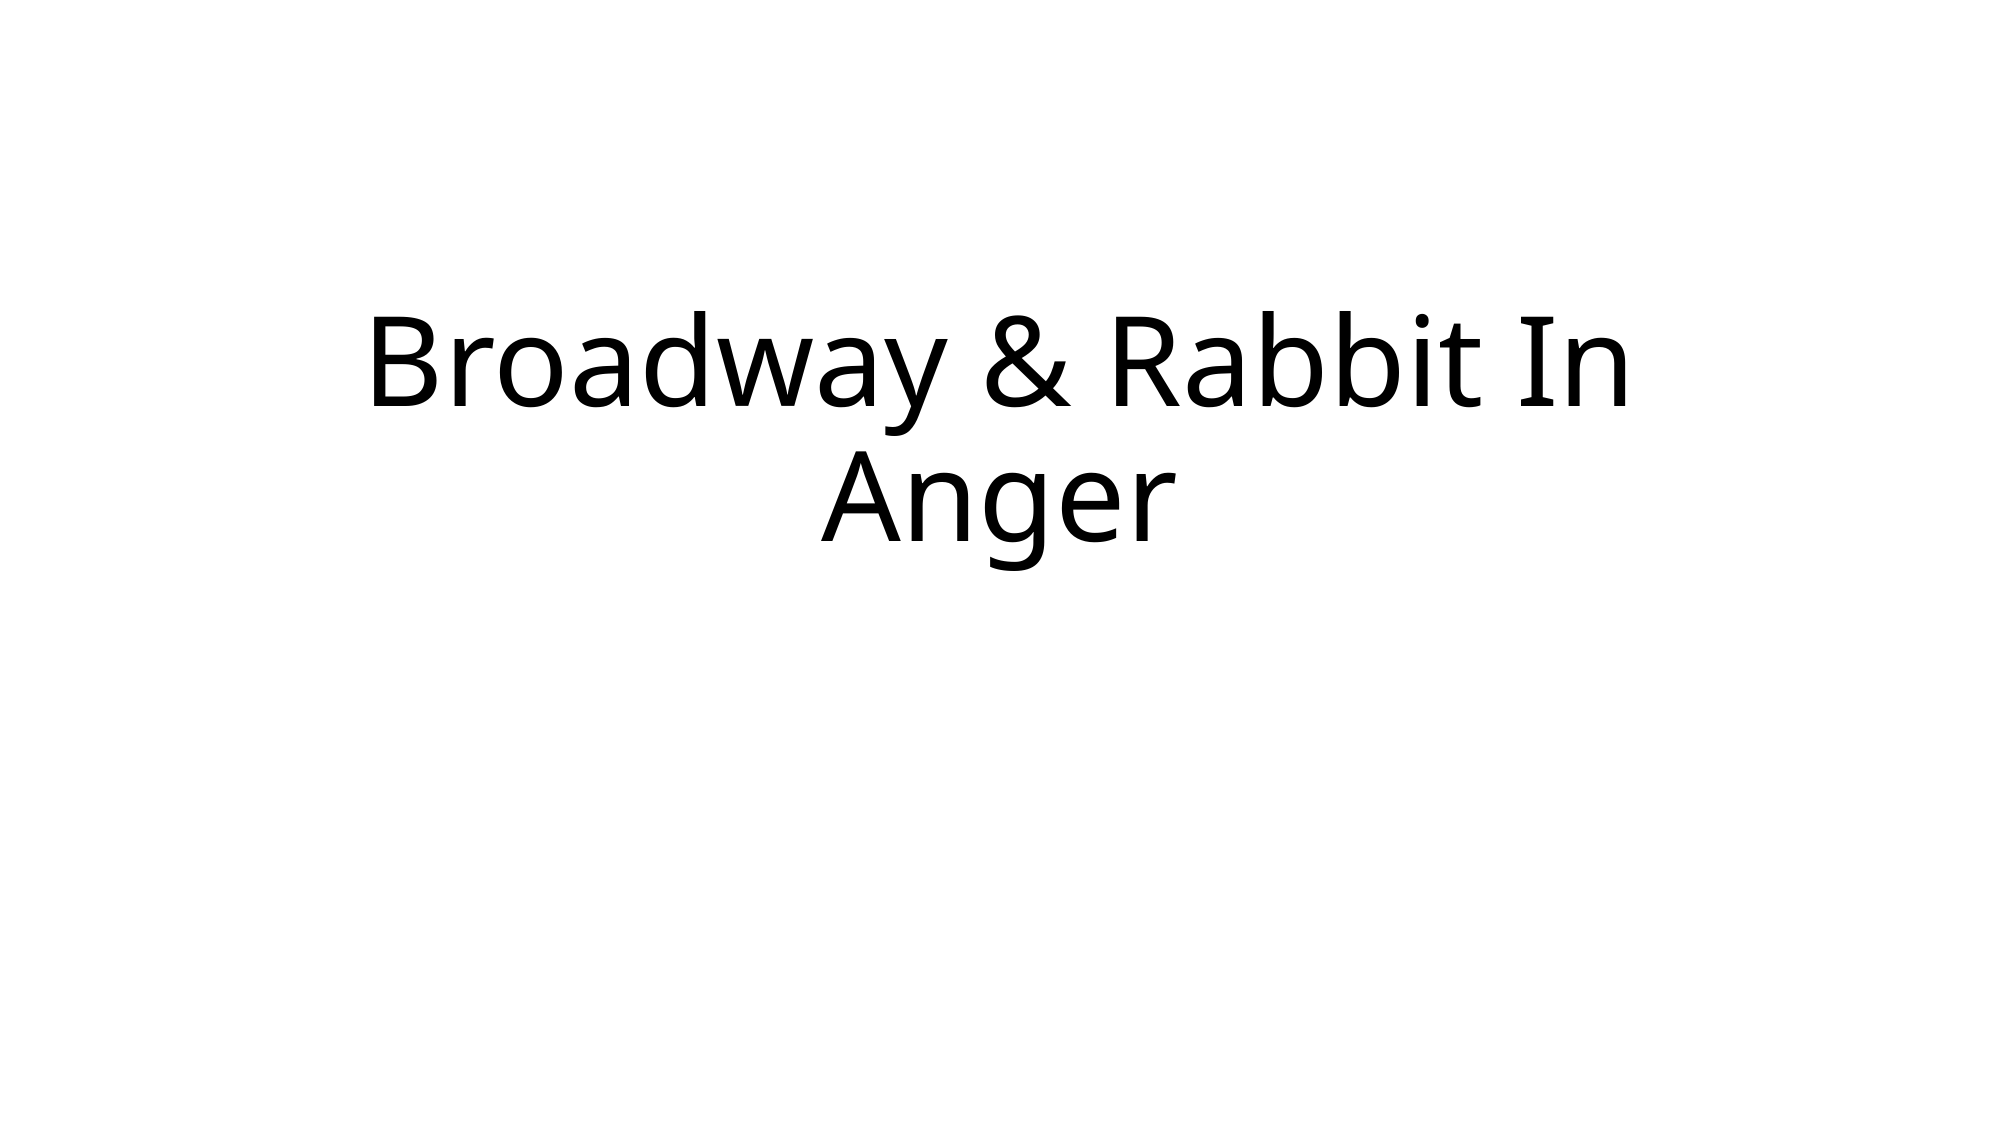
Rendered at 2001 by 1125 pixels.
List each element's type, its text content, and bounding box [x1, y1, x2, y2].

title Broadway & Rabbit In Anger [249, 403, 1750, 576]
